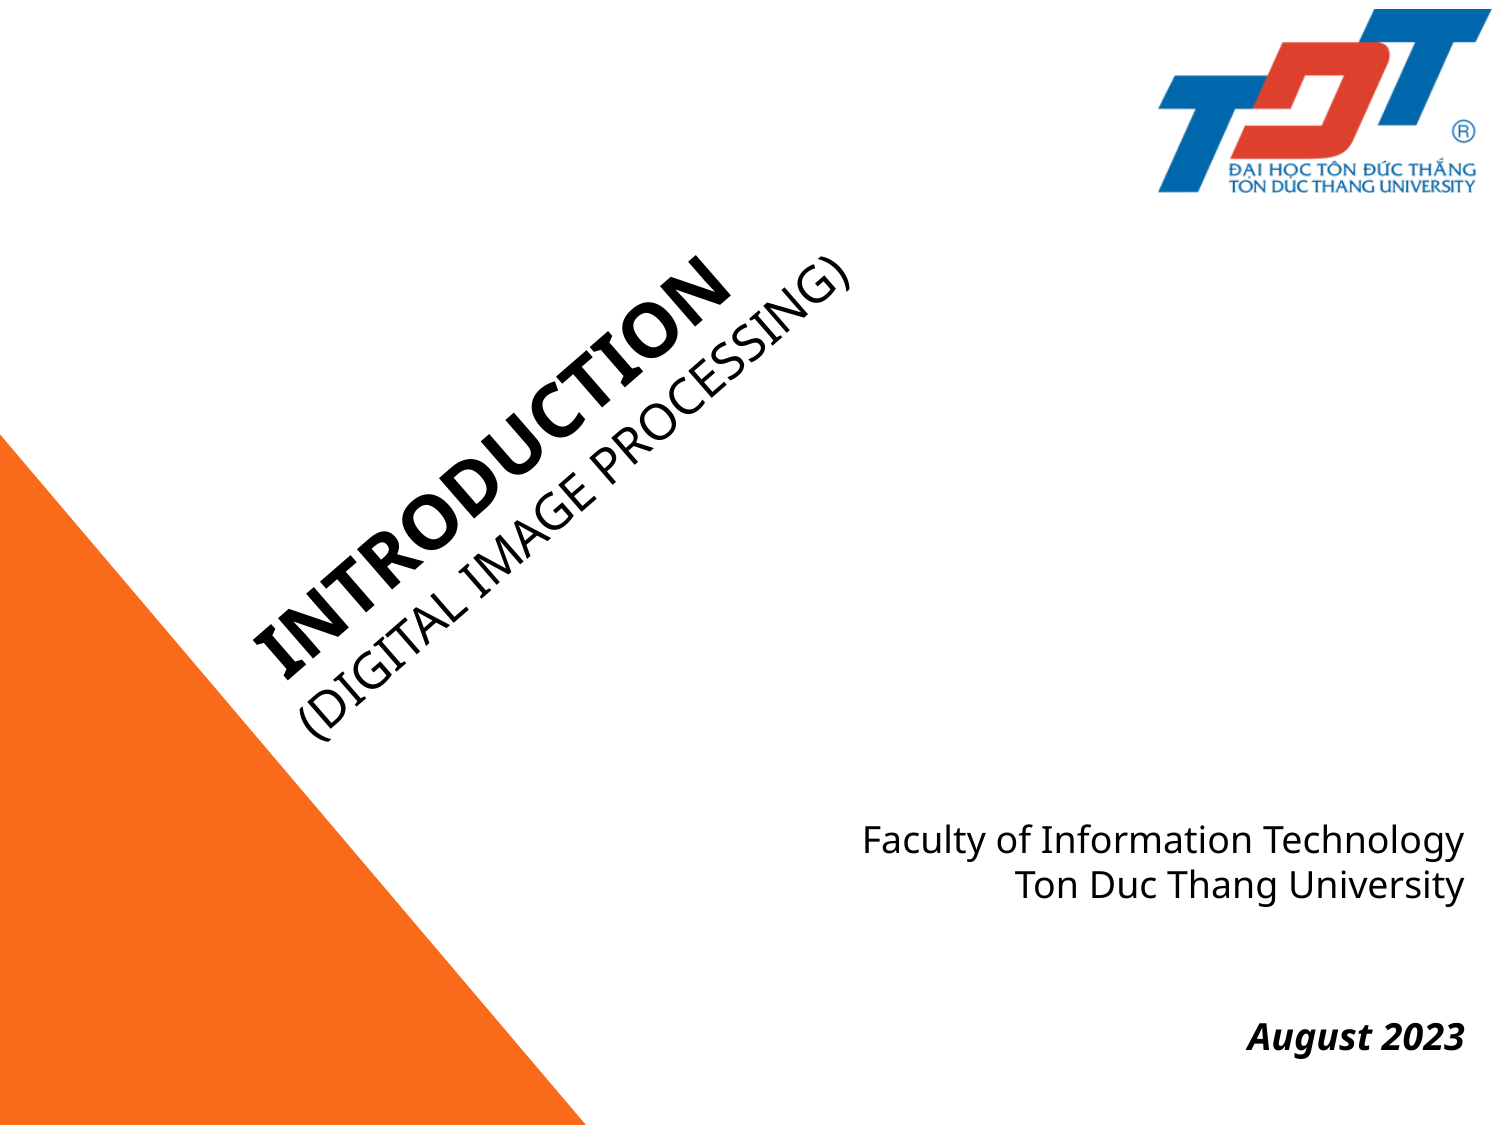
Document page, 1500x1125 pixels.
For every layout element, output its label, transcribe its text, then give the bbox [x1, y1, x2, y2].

title Introduction (Digital Image Processing) [182, 4, 1012, 762]
subtitle Faculty of Information Technology Ton Duc Thang University August 2023 [411, 752, 1481, 1104]
picture [1158, 9, 1492, 193]
